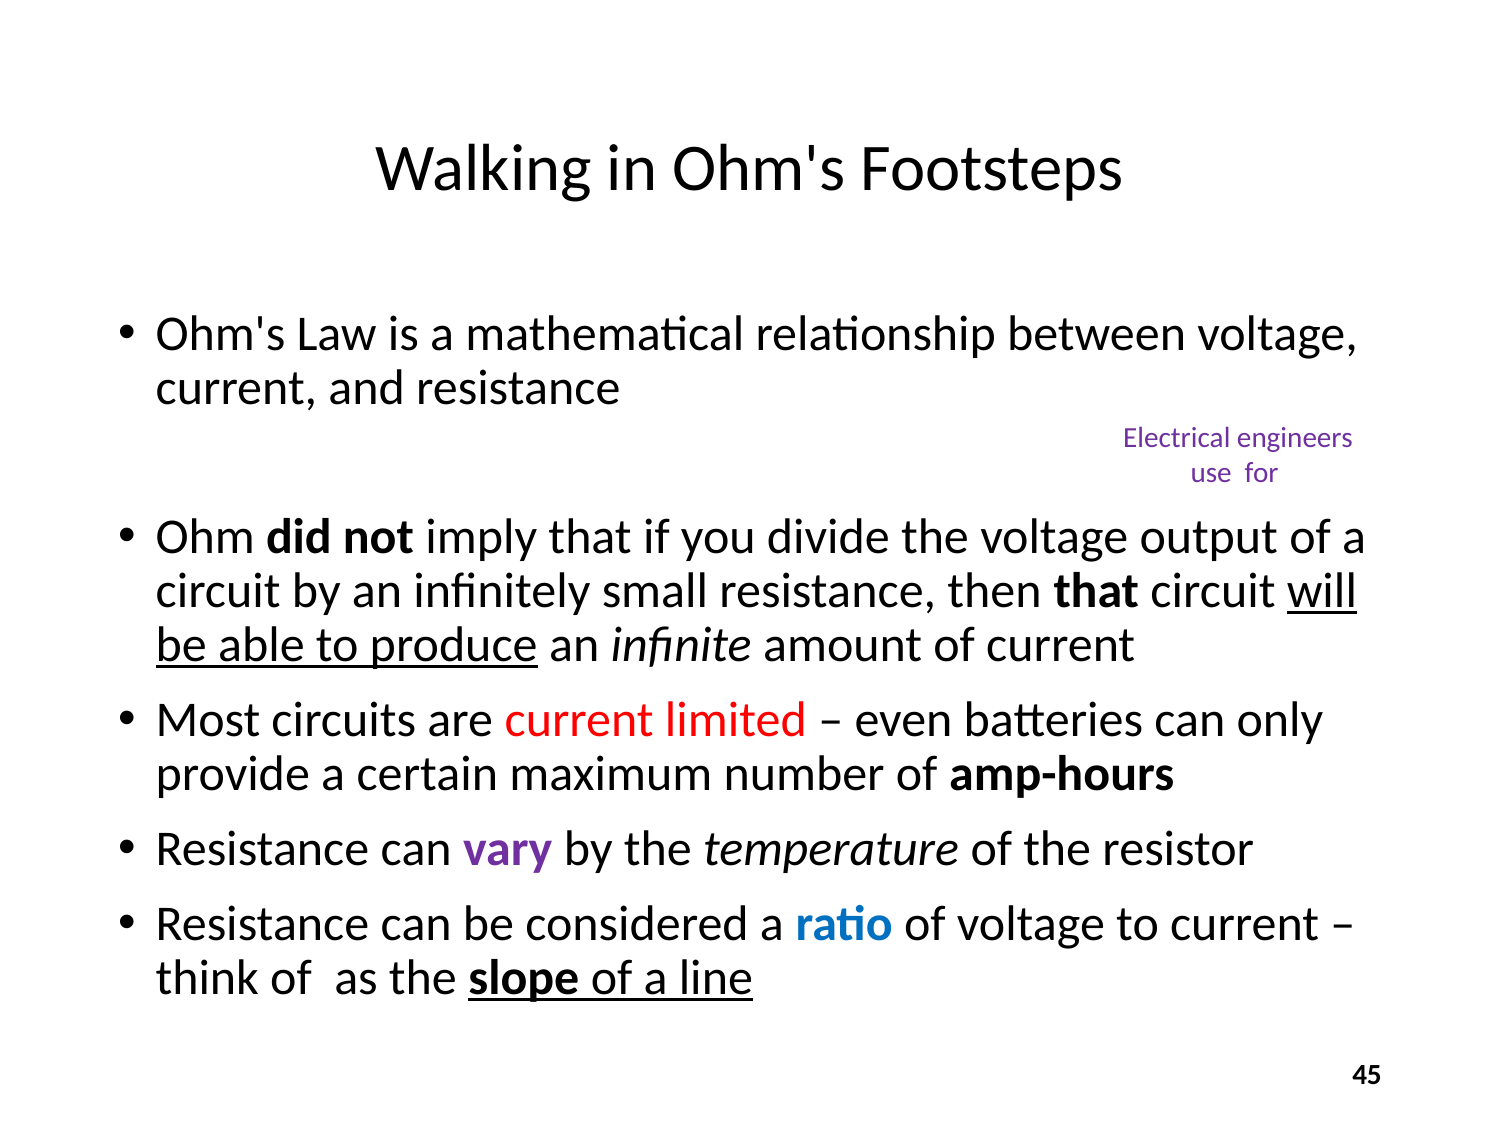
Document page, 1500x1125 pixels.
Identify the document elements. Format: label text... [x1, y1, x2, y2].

title Walking in Ohm's Footsteps [103, 59, 1397, 278]
slide_number 45 [1059, 1042, 1397, 1103]
